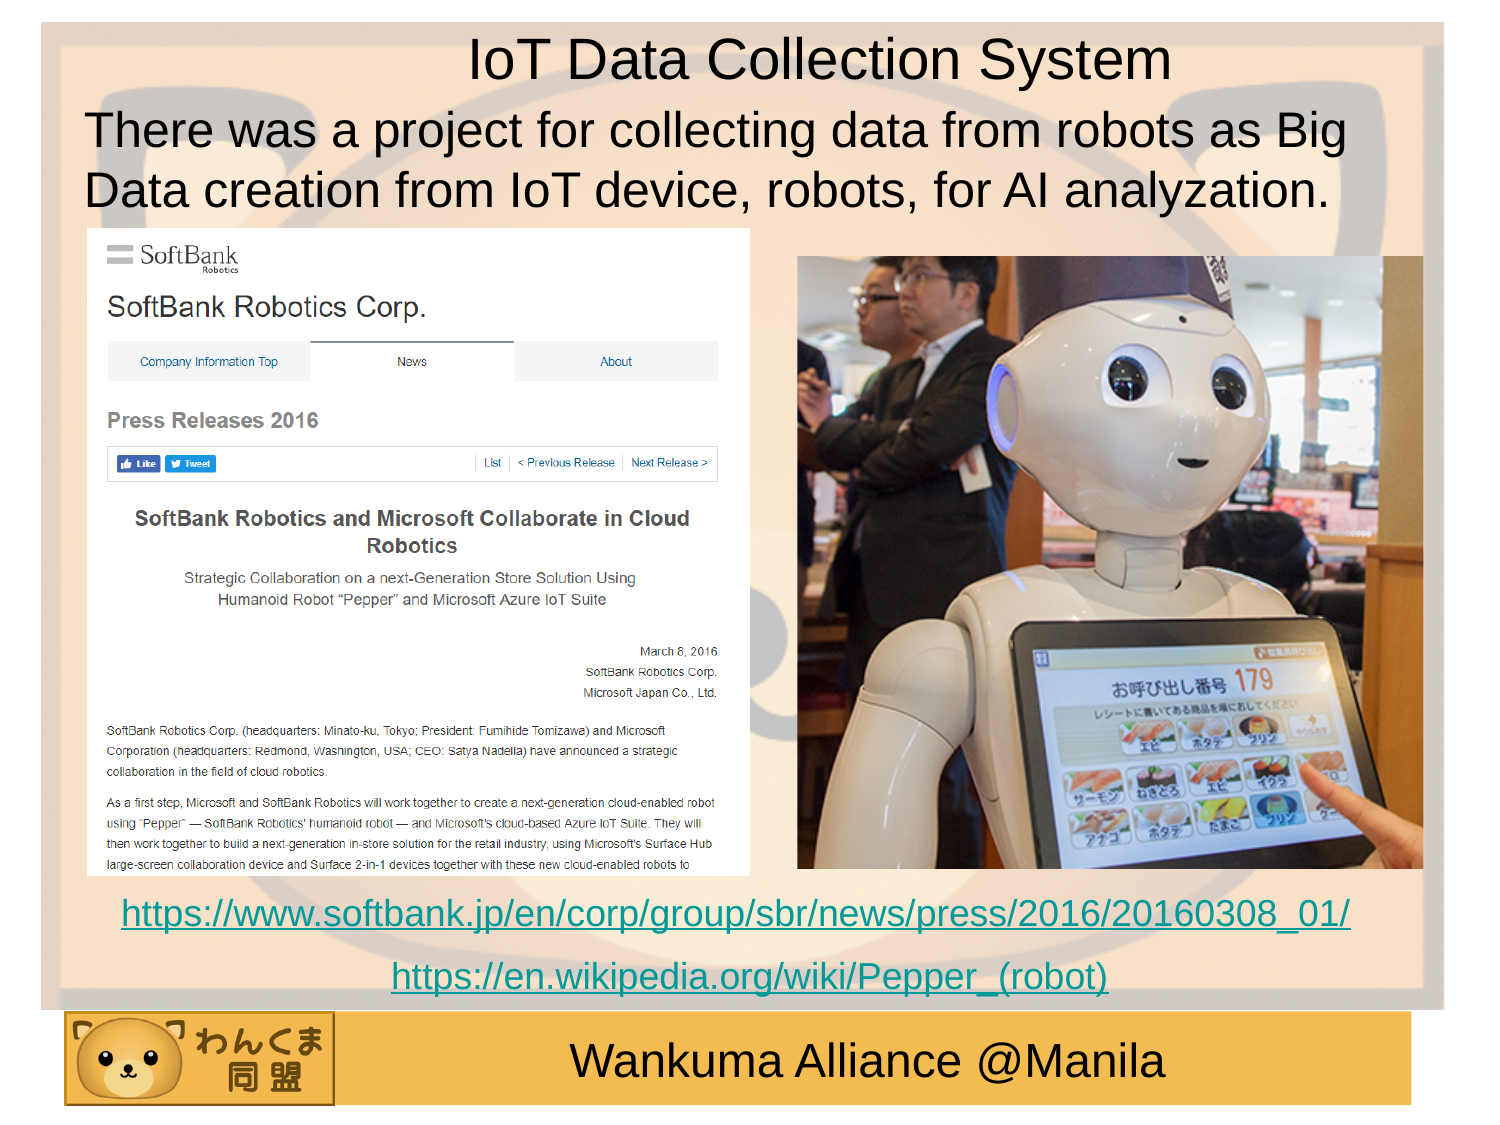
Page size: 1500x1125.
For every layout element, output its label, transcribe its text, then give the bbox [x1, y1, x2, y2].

picture [41, 22, 1447, 1010]
text_box IoT Data Collection System [348, 13, 1294, 89]
text_box There was a project for collecting data from robots as Big Data creation from IoT device, robots, for AI analyzation. [68, 89, 1459, 214]
text_box https://en.wikipedia.org/wiki/Pepper_(robot) [376, 944, 1124, 1005]
text_box https://www.softbank.jp/en/corp/group/sbr/news/press/2016/20160308_01/ [106, 881, 1430, 942]
picture [64, 1011, 335, 1106]
picture [1294, 22, 1447, 89]
